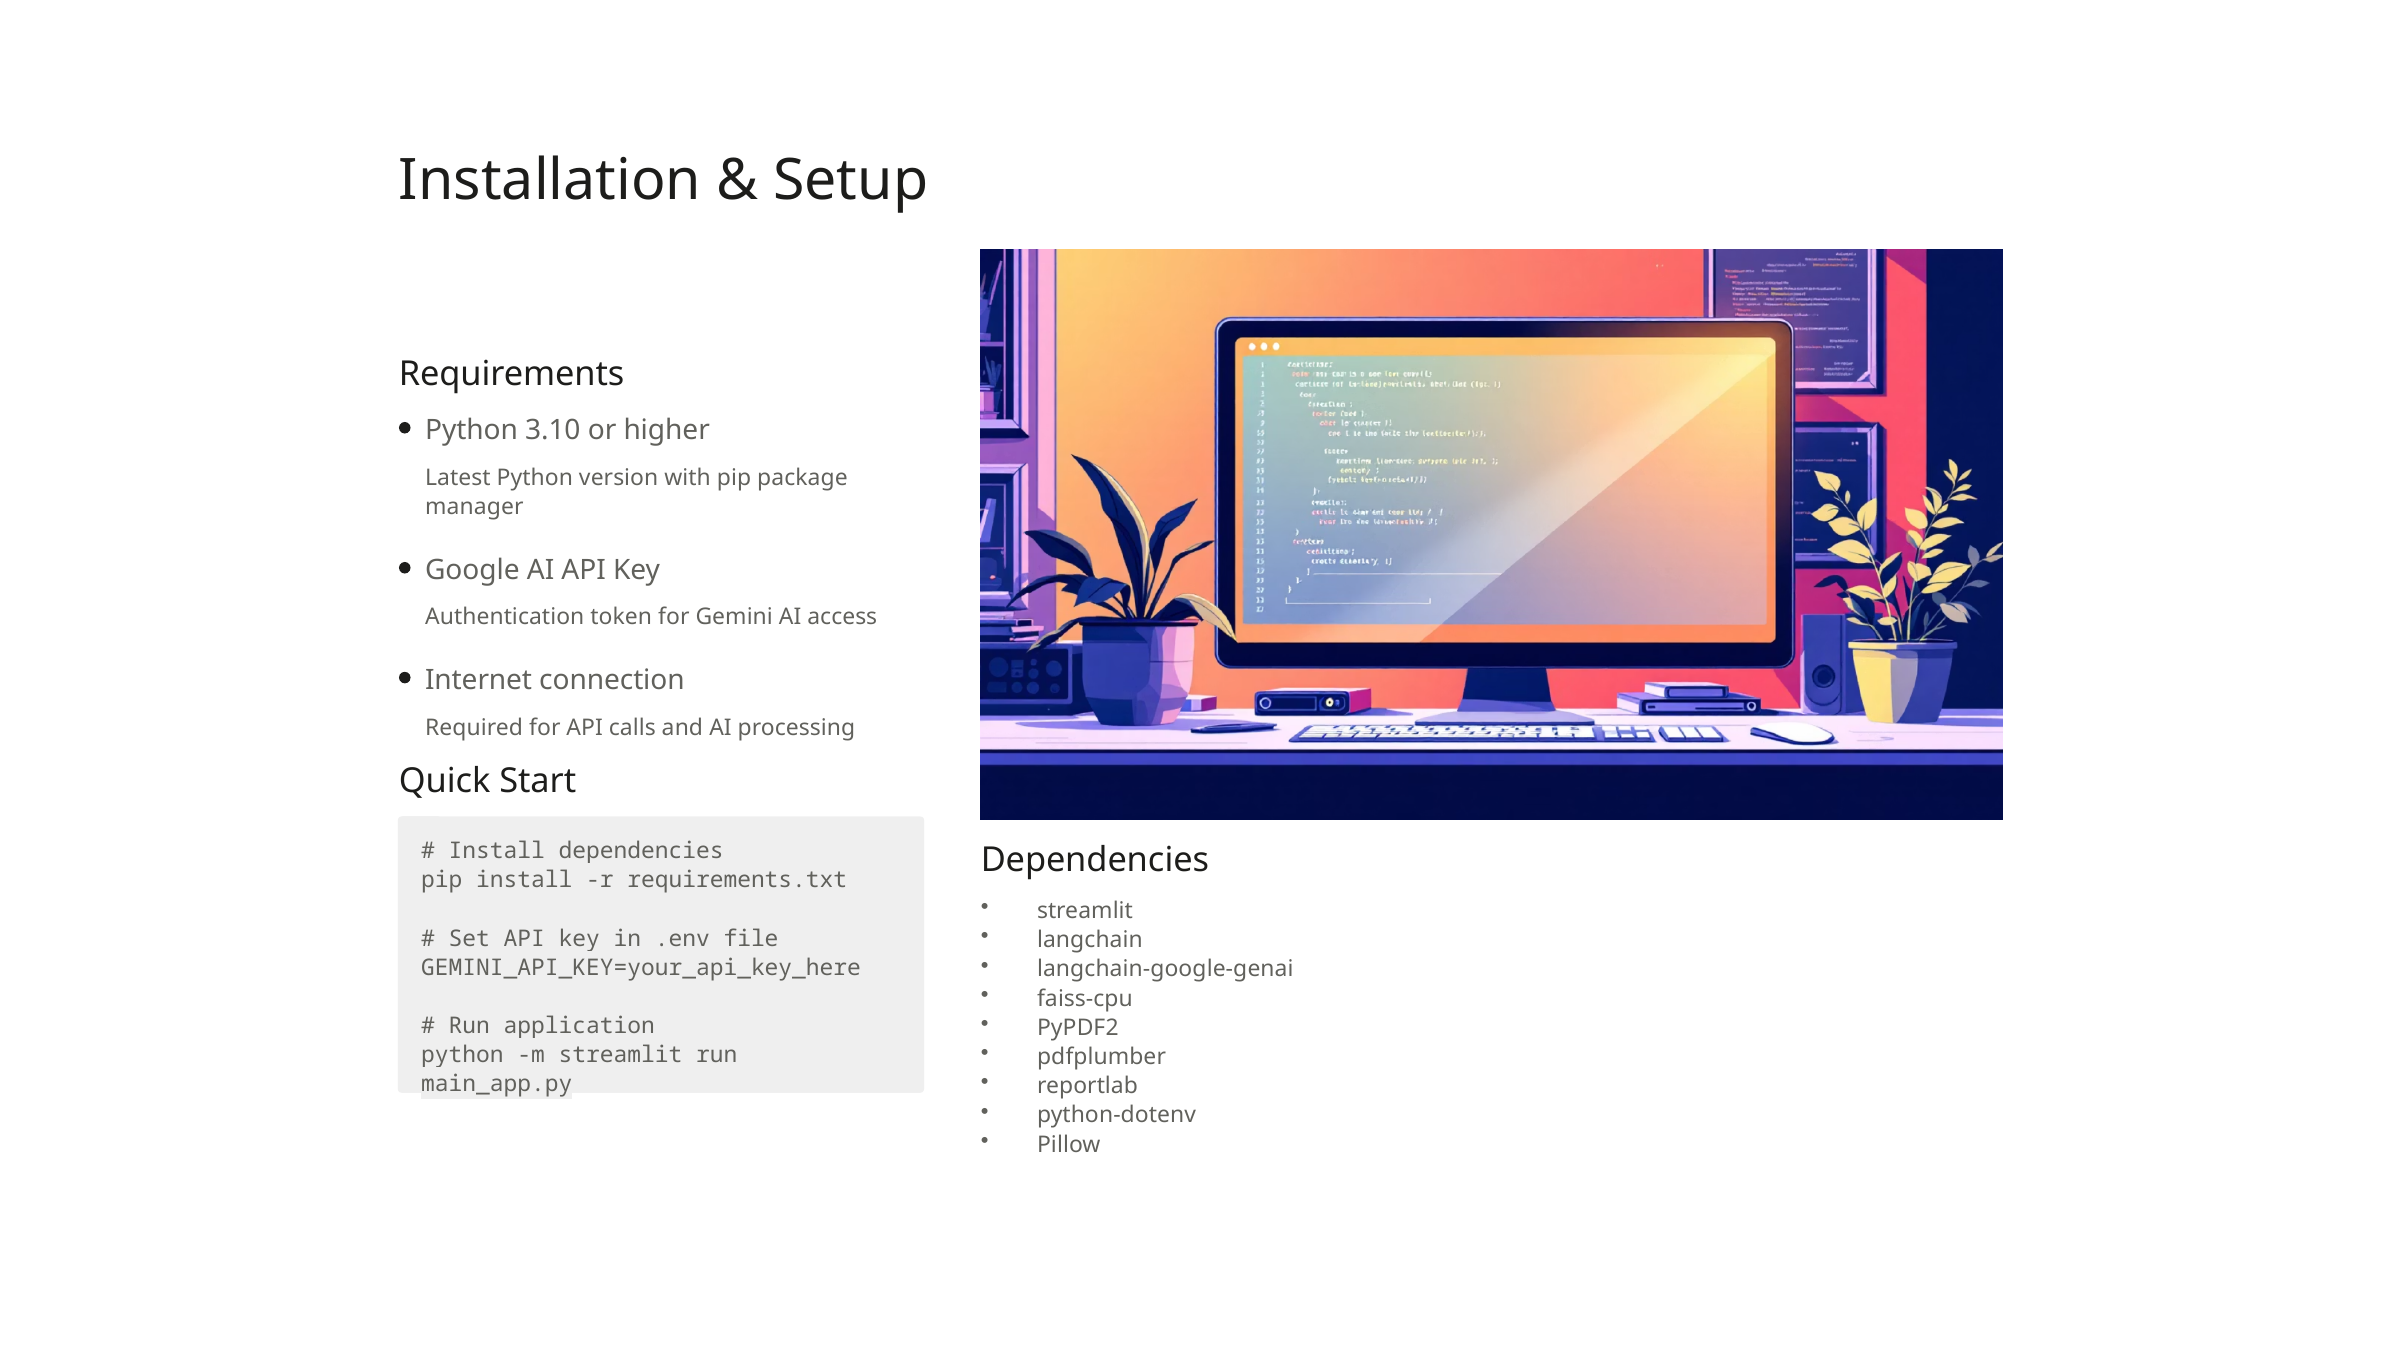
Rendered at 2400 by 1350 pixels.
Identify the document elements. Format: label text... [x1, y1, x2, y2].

text_box # Install dependencies pip install -r requirements.txt # Set API key in .env file GEMINI_API_KEY=your_api_key_here # Run application python -m streamlit run main_app.py [421, 833, 901, 1076]
text_box [397, 816, 925, 1093]
text_box Dependencies [980, 835, 1329, 880]
text_box Required for API calls and AI processing [425, 710, 923, 741]
text_box [398, 561, 411, 574]
picture [980, 249, 2003, 821]
text_box Requirements [399, 349, 748, 394]
text_box [398, 671, 411, 684]
text_box [398, 421, 411, 434]
text_box Google AI API Key [425, 549, 716, 586]
text_box streamlit langchain langchain-google-genai faiss-cpu PyPDF2 pdfplumber reportlab python-dotenv Pillow [980, 893, 2003, 1206]
text_box Internet connection [425, 659, 718, 696]
text_box Installation & Setup [398, 139, 984, 212]
text_box Python 3.10 or higher [425, 409, 739, 446]
text_box Quick Start [399, 756, 748, 801]
text_box Latest Python version with pip package manager [425, 460, 923, 521]
text_box Authentication token for Gemini AI access [425, 600, 923, 631]
